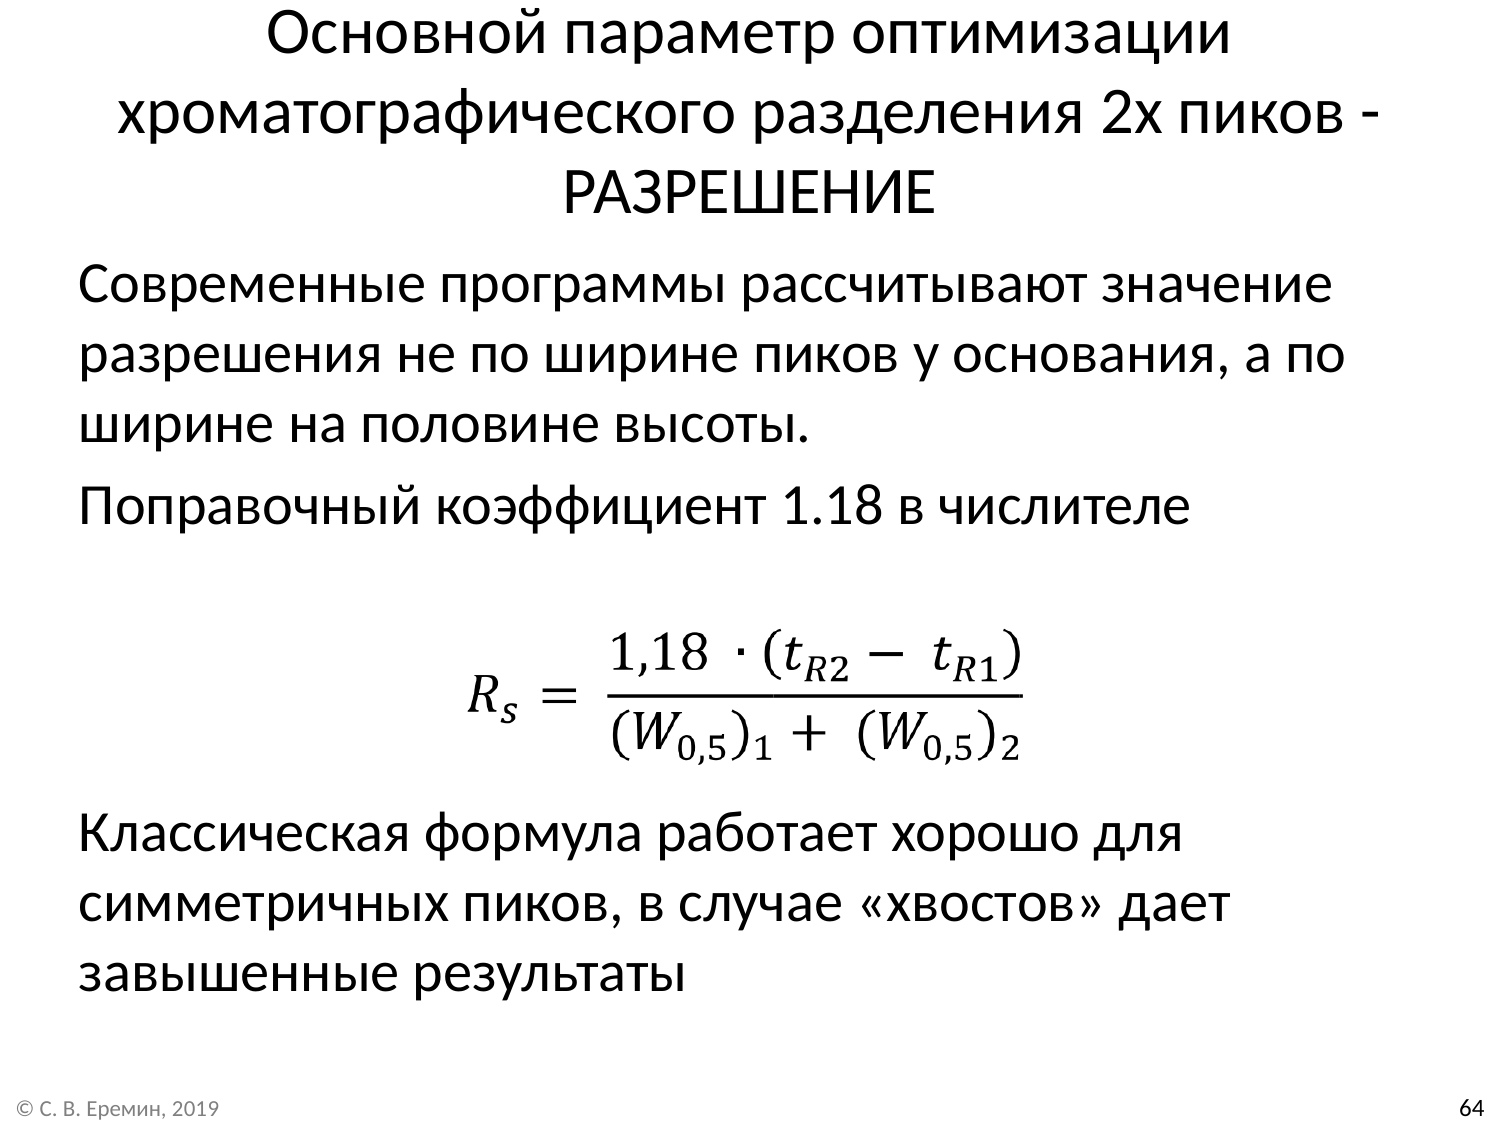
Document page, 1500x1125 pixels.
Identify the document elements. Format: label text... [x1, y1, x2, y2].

text_box Основной параметр оптимизации хроматографического разделения 2х пиков - РАЗРЕШЕНИЕ [0, 0, 1500, 231]
text_box Современные программы рассчитывают значение разрешения не по ширине пиков у основания, а по ширине на половине высоты. Поправочный коэффициент 1.18 в числителе Классическая формула работает хорошо для симметричных пиков, в случае «хвостов» дает завышенные результаты [64, 237, 1436, 1087]
picture [461, 606, 1031, 784]
slide_number 64 [1429, 1086, 1500, 1125]
